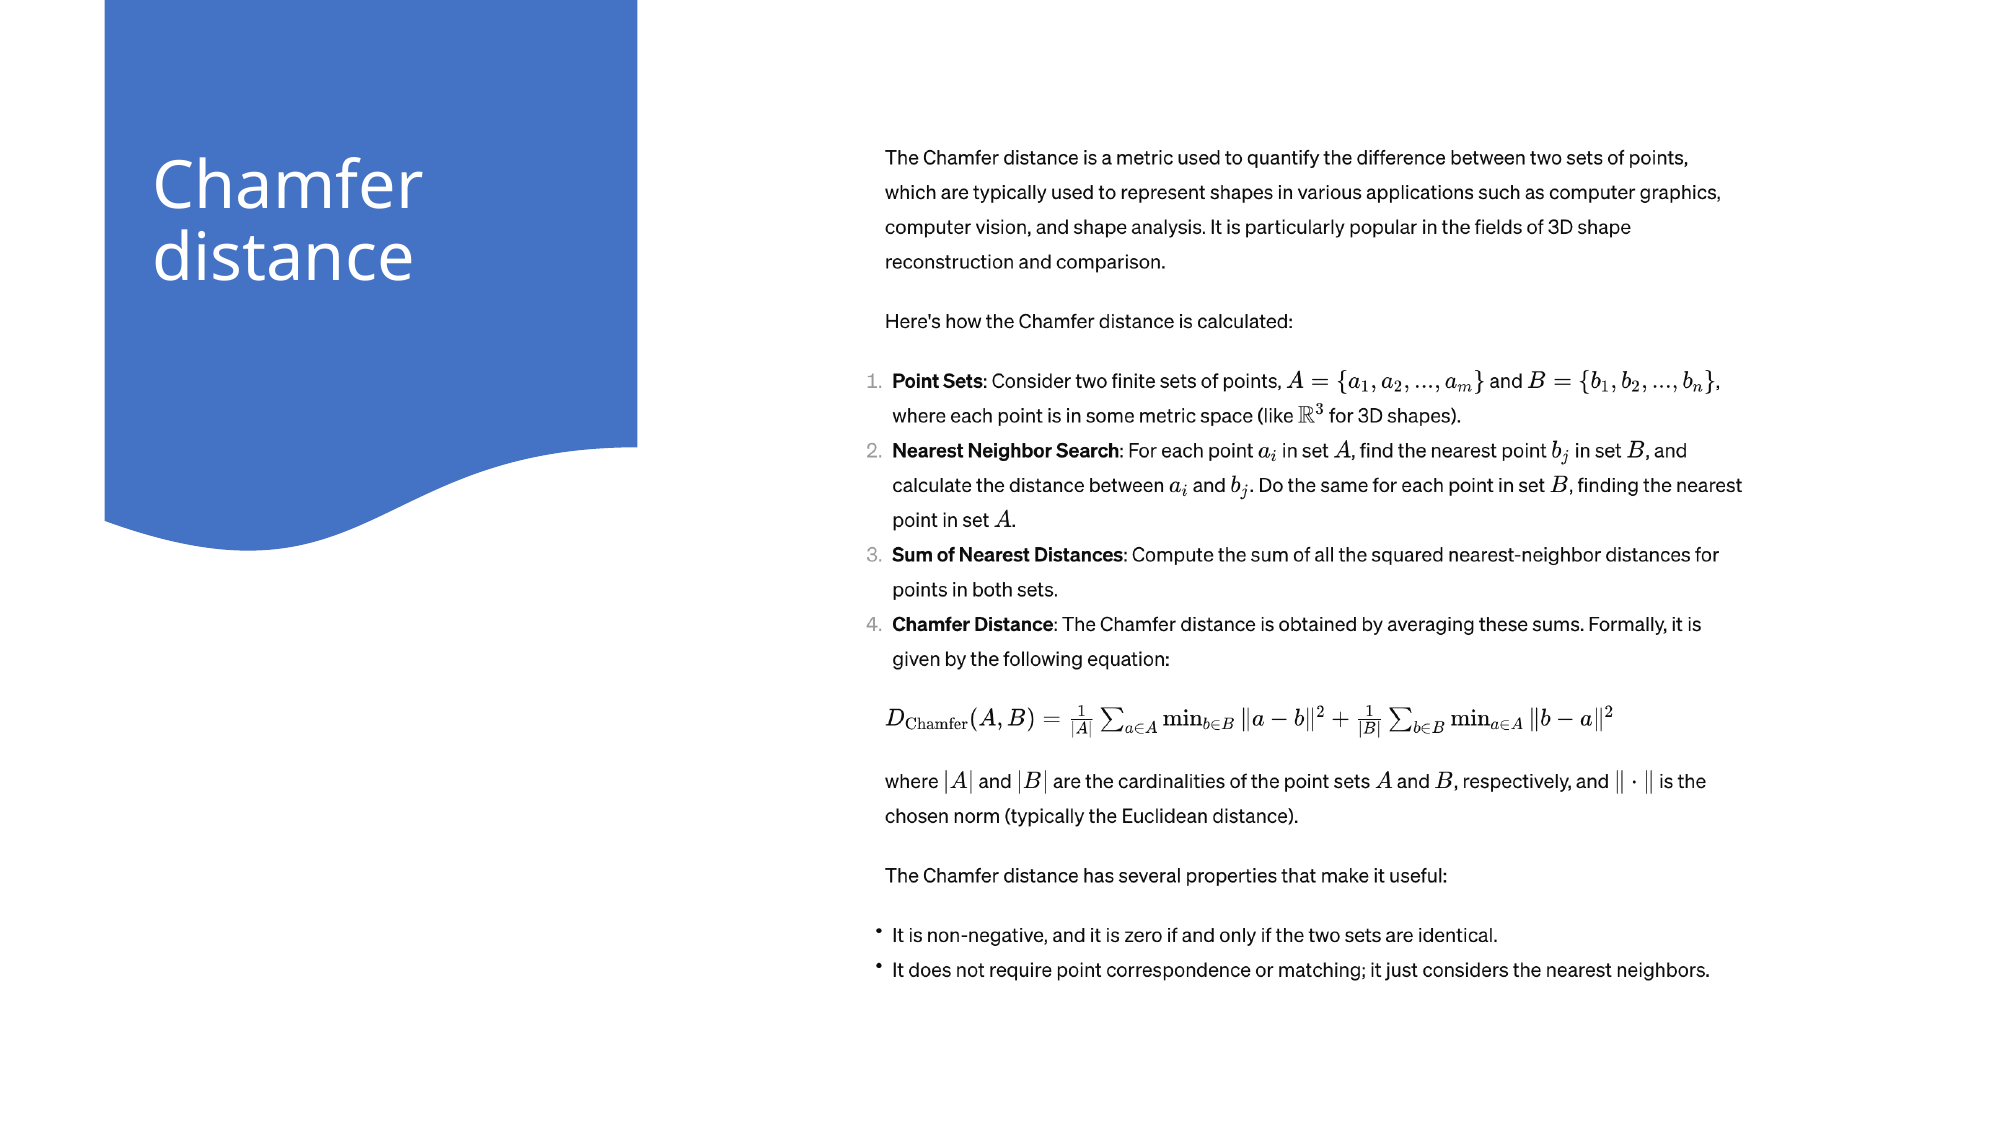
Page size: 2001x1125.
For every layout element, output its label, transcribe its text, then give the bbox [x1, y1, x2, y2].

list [690, 143, 1896, 982]
text_box [103, 0, 639, 552]
title Chamfer distance [137, 28, 604, 417]
